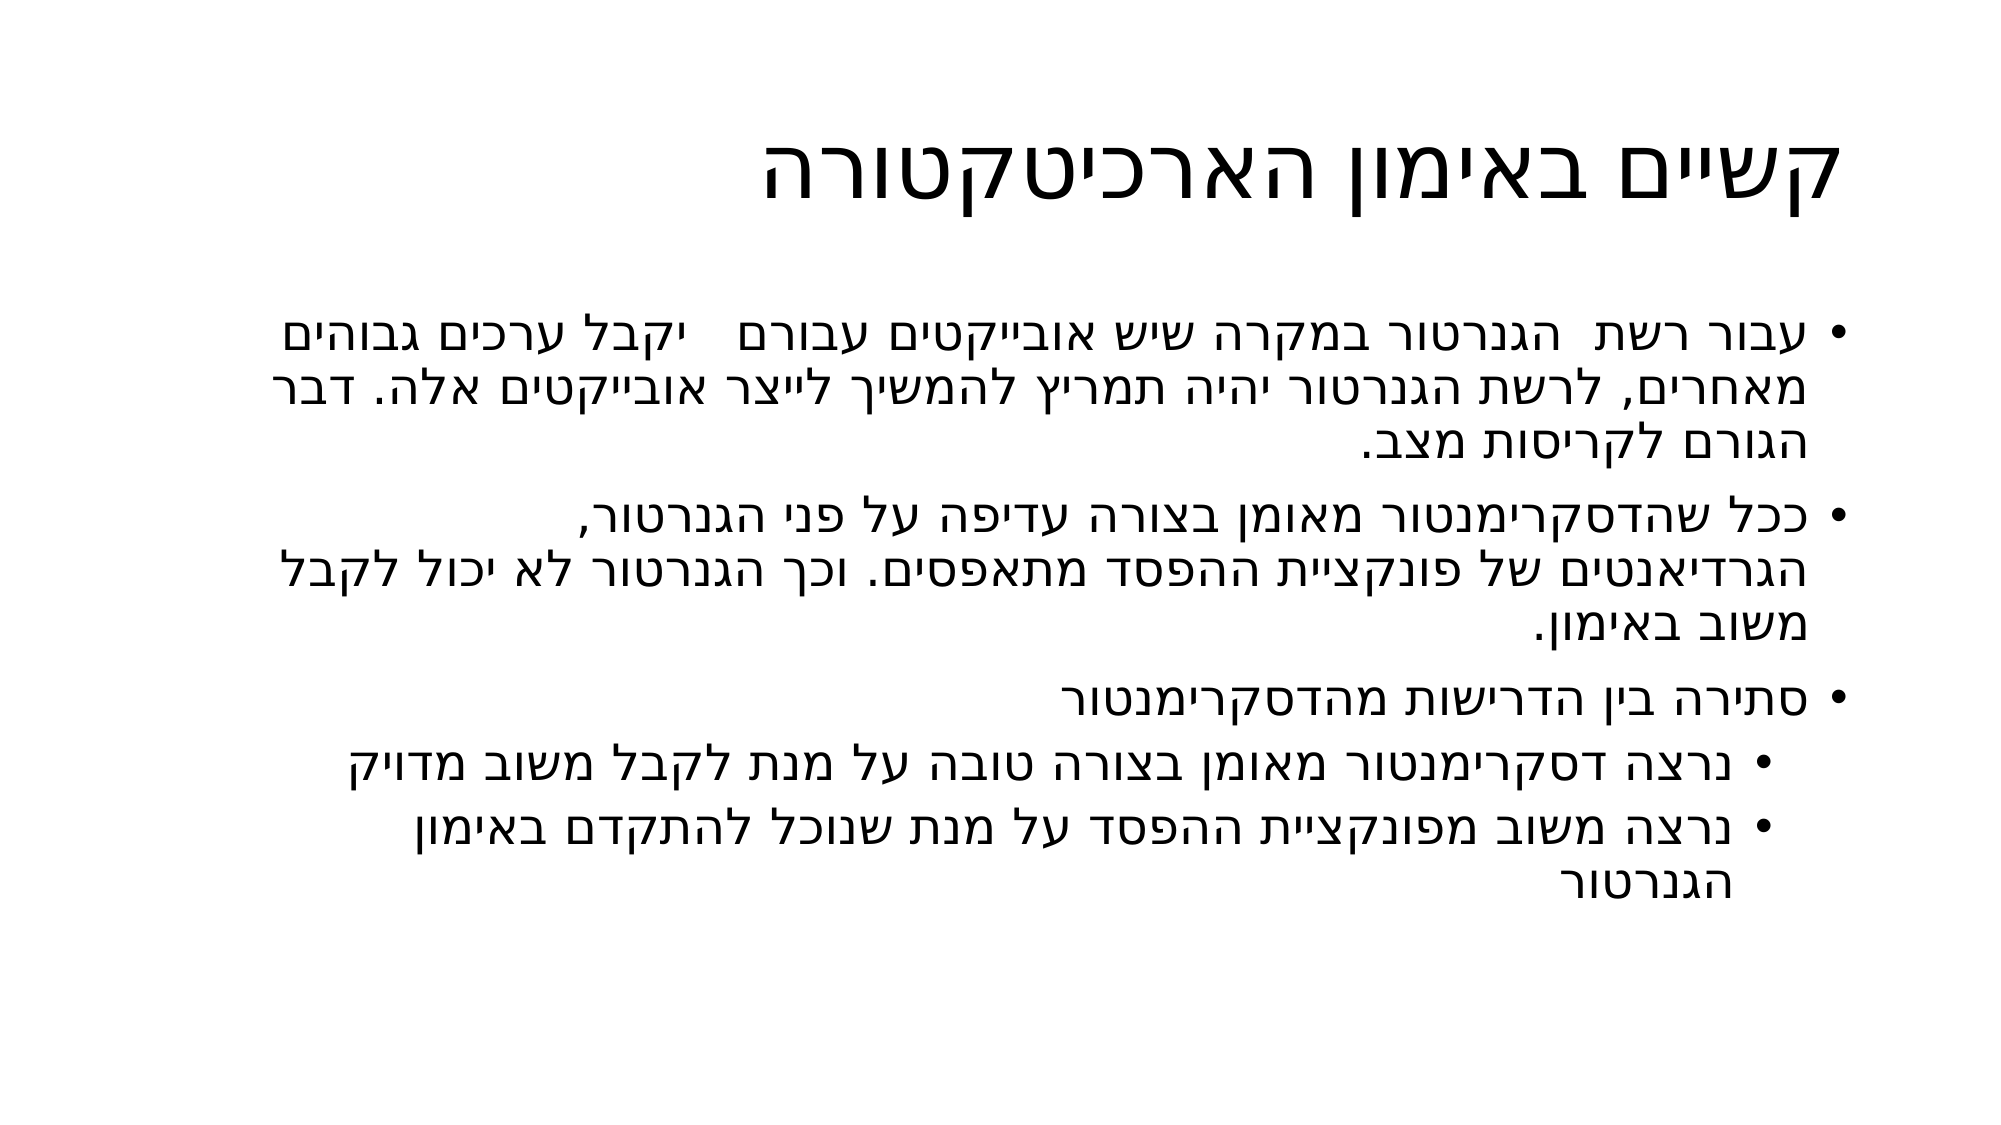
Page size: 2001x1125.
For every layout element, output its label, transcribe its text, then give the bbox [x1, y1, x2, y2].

title קשיים באימון הארכיטקטורה [137, 59, 1863, 278]
